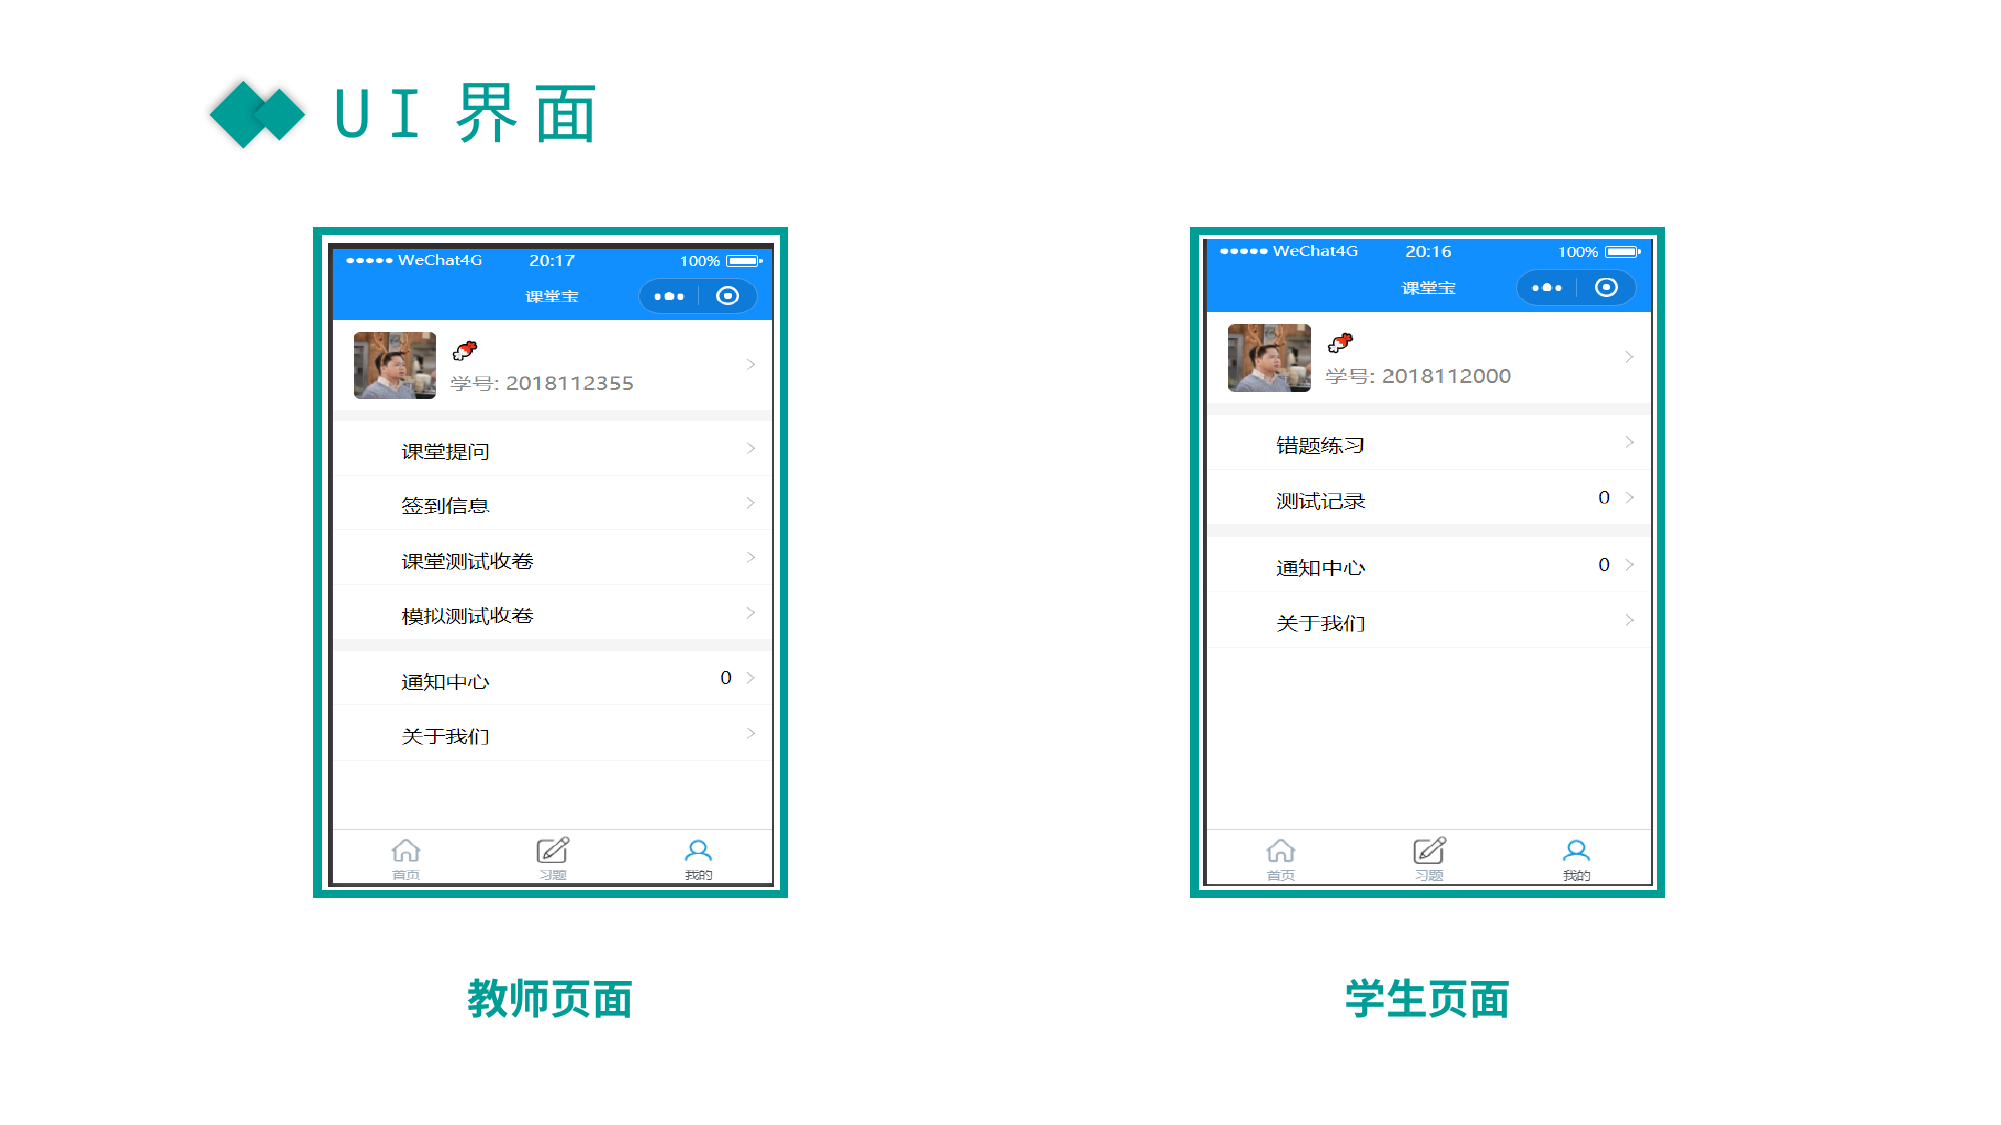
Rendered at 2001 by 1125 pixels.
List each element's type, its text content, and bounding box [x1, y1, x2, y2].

text_box [253, 88, 306, 141]
text_box 教师页面 [452, 951, 650, 1031]
picture [328, 243, 774, 887]
text_box UI界面 [317, 63, 1485, 166]
text_box [316, 230, 785, 895]
picture [1203, 239, 1653, 886]
text_box [1194, 230, 1662, 895]
text_box 学生页面 [1329, 951, 1527, 1031]
text_box [209, 80, 260, 149]
